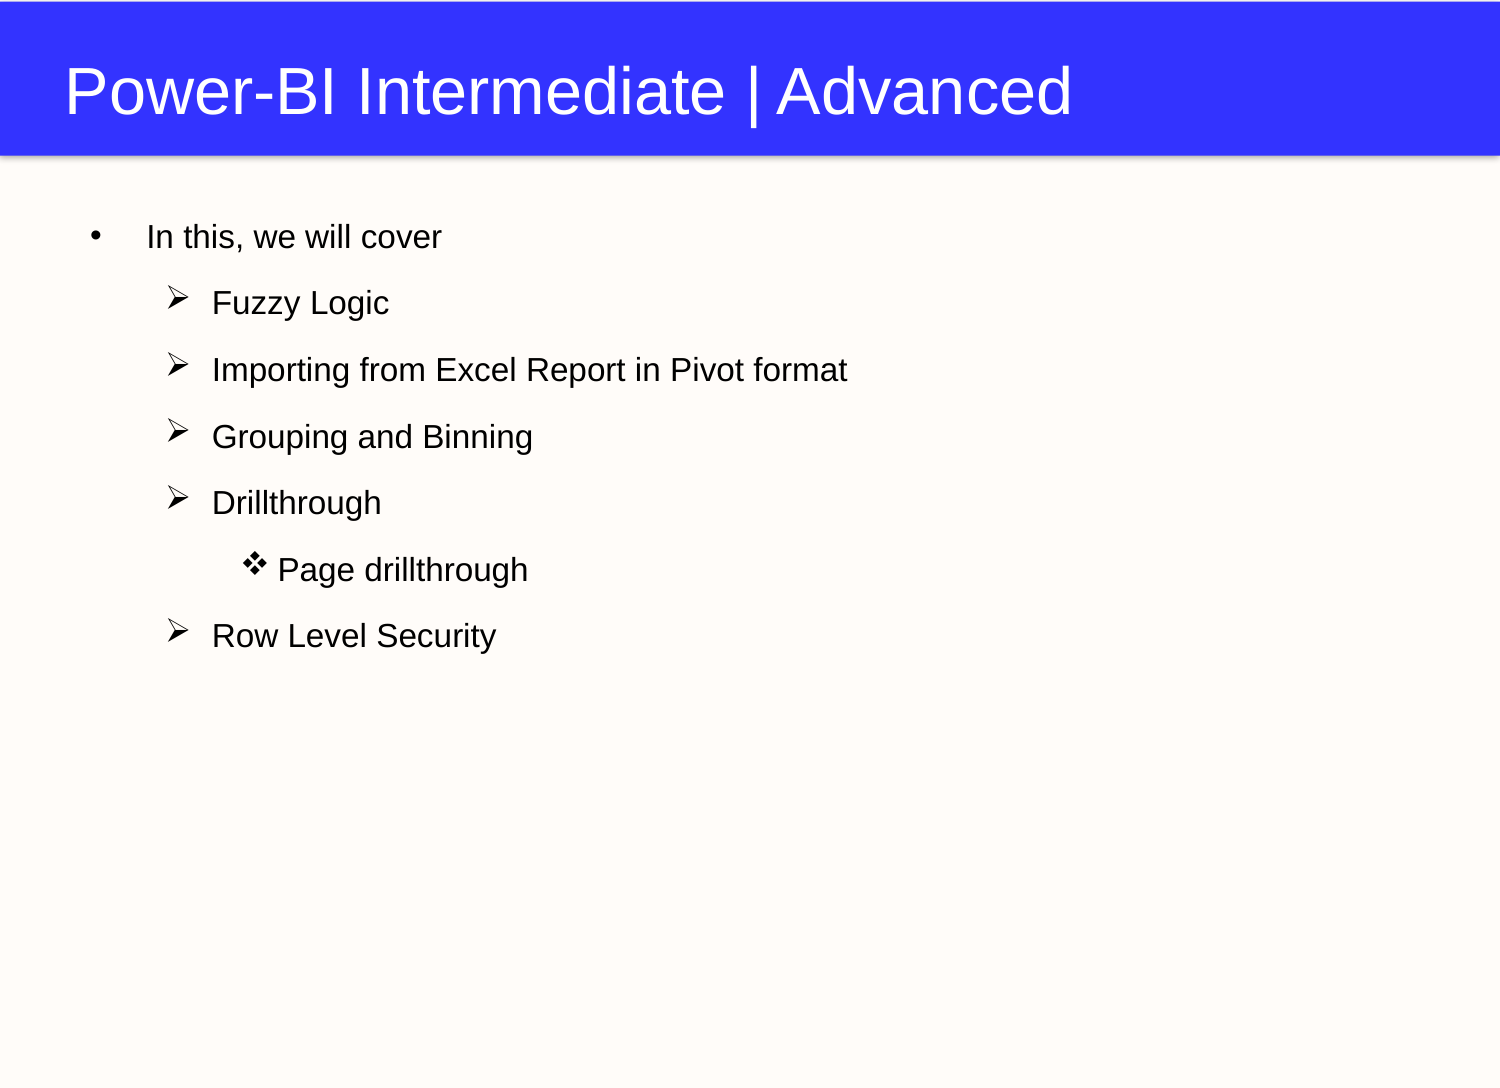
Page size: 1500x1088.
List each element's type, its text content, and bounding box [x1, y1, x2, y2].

list In this, we will cover Fuzzy Logic Importing from Excel Report in Pivot format Grouping and Binning Drillthrough Page drillthrough Row Level Security [75, 167, 1441, 972]
title Power-BI Intermediate | Advanced [49, 40, 1450, 131]
